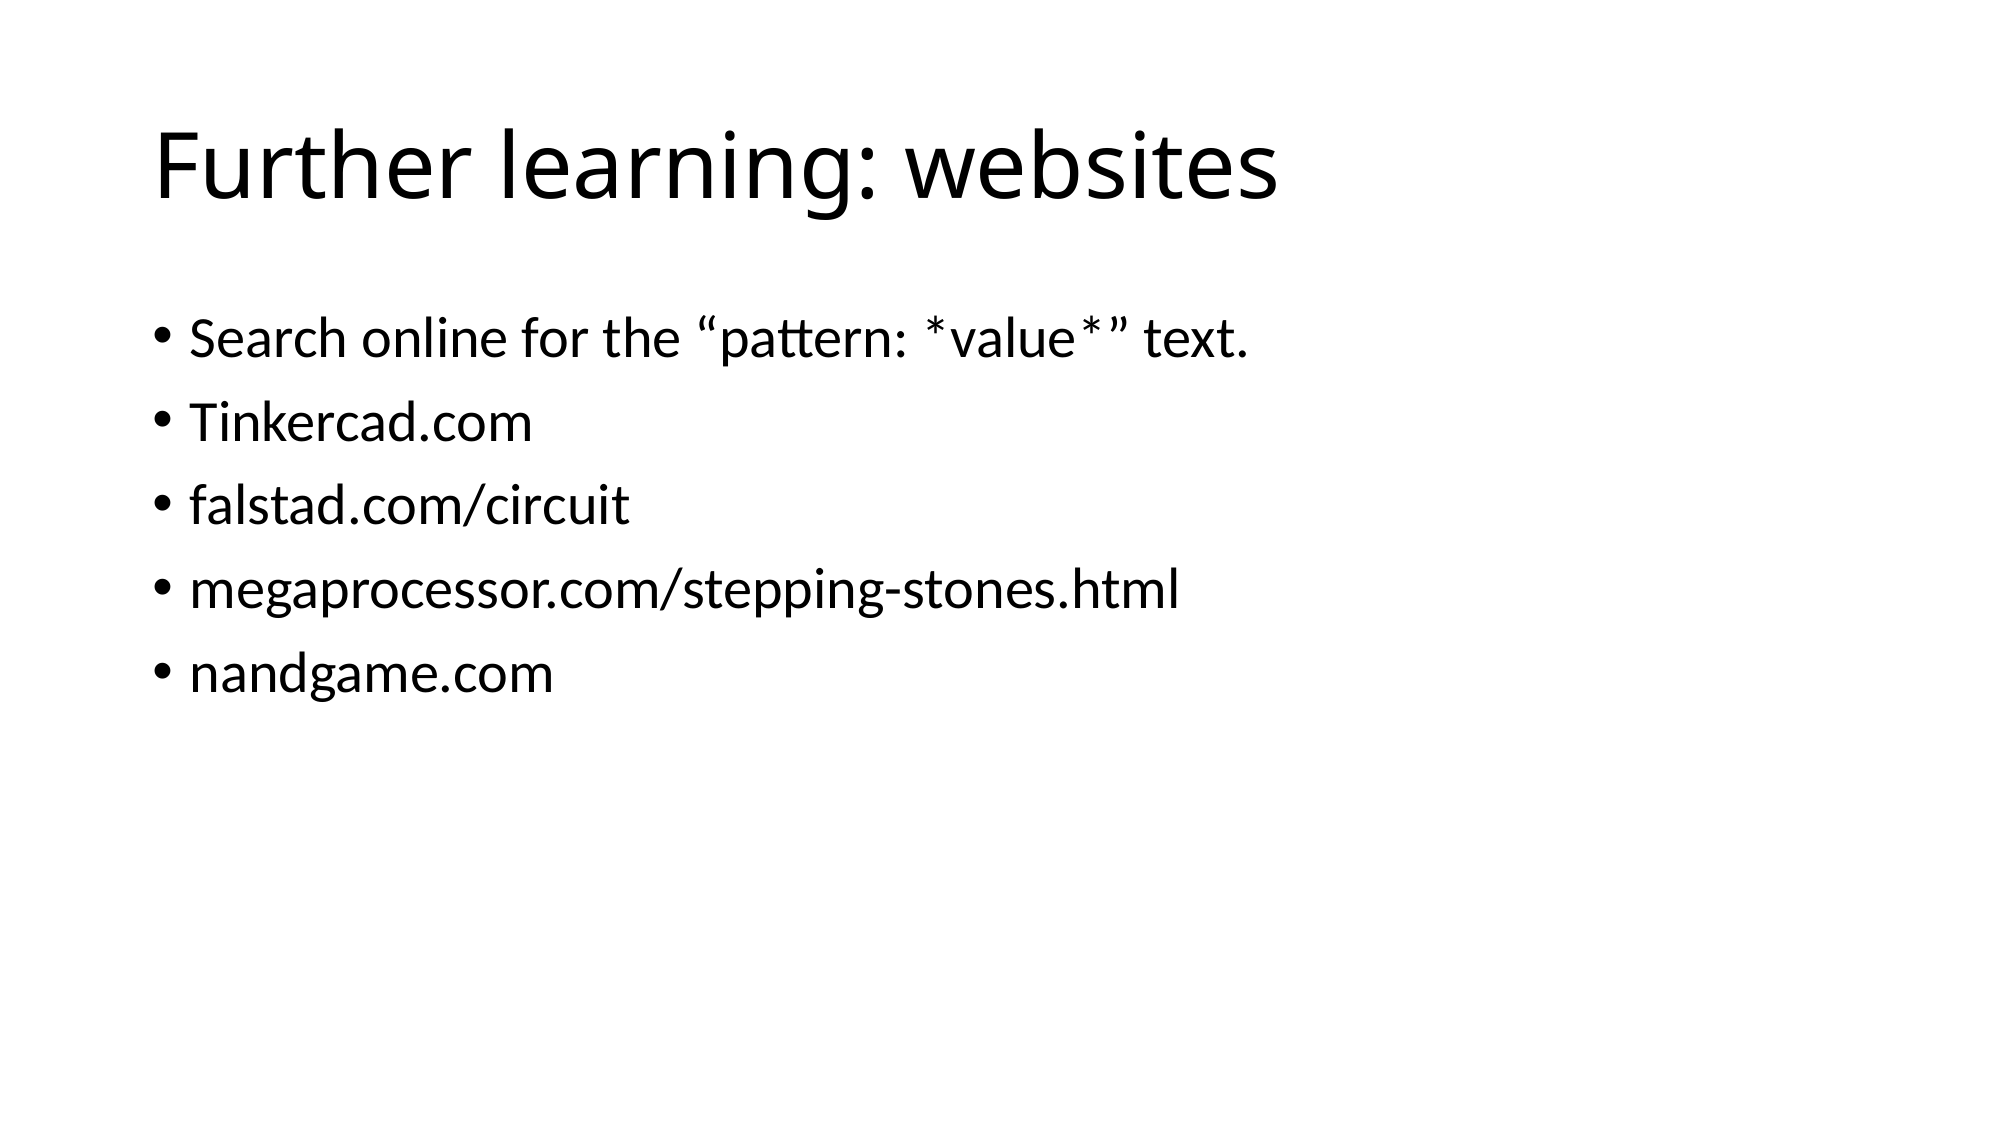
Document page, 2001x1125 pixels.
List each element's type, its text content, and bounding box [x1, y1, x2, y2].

title Further learning: websites [137, 59, 1863, 278]
list Search online for the “pattern: *value*” text. Tinkercad.com falstad.com/circuit megaprocessor.com/stepping-stones.html nandgame.com [137, 299, 1863, 1014]
